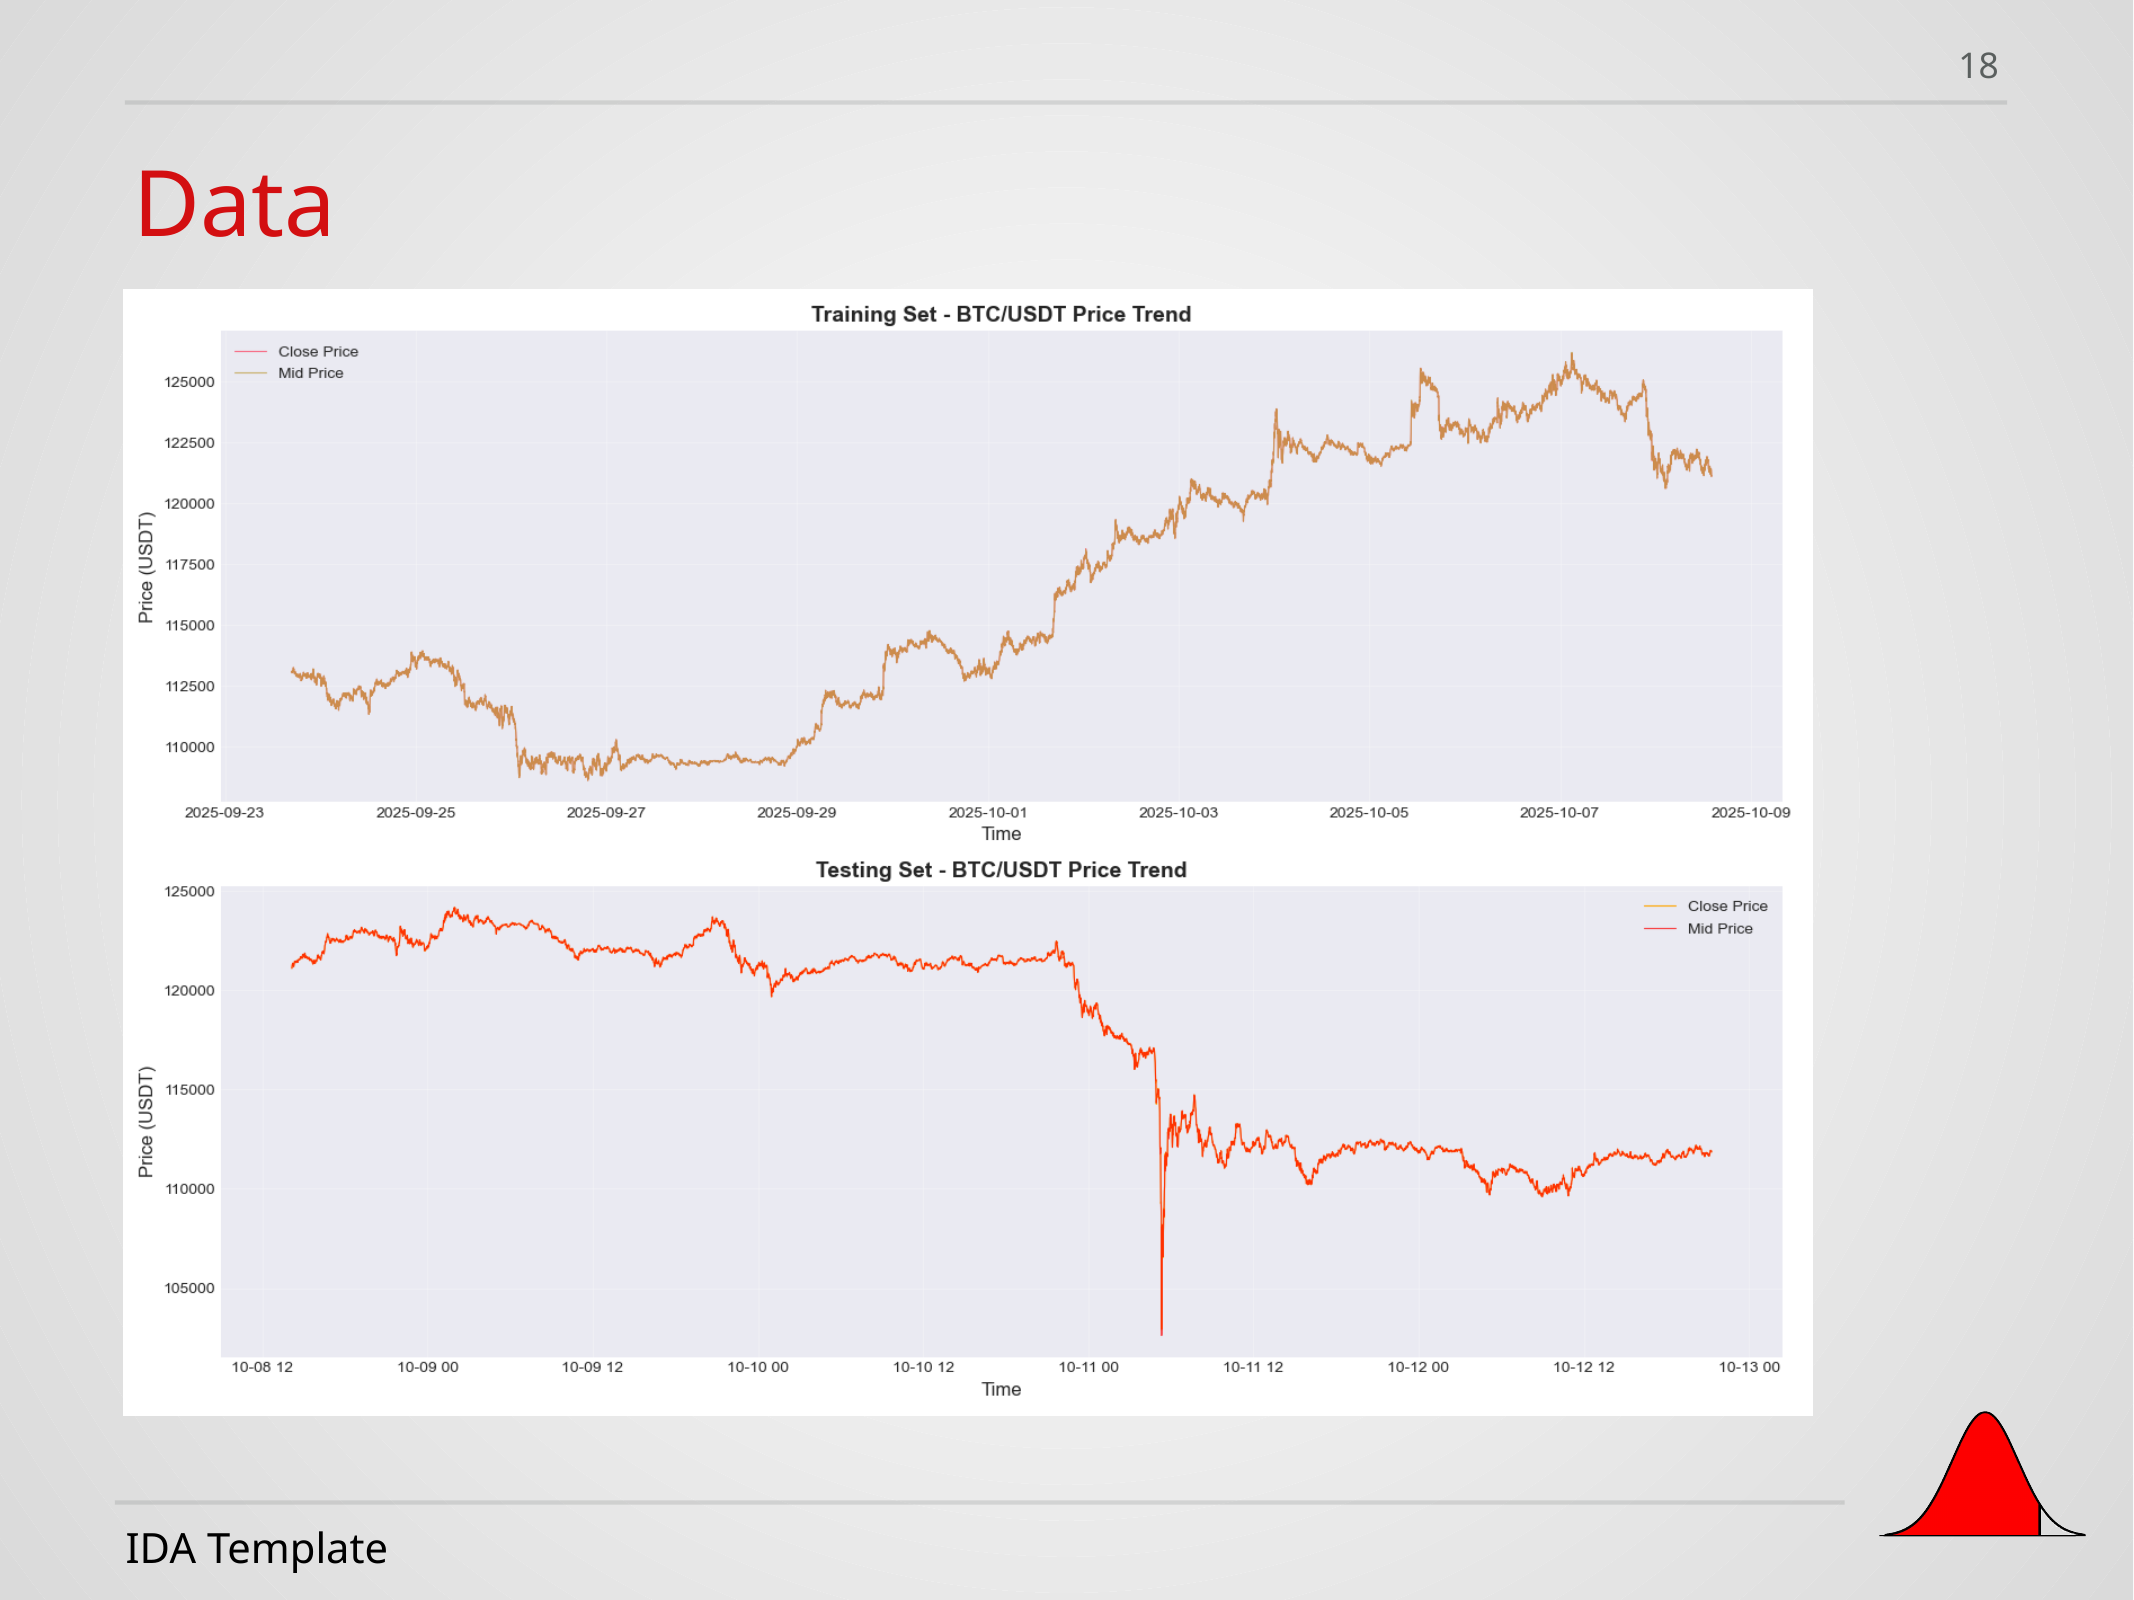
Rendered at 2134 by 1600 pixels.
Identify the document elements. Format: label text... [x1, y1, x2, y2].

list Data [124, 124, 2007, 226]
slide_number 18 [1925, 34, 2008, 101]
picture [1879, 1411, 2086, 1537]
list IDA Template [116, 1514, 1017, 1581]
picture [123, 289, 1813, 1416]
